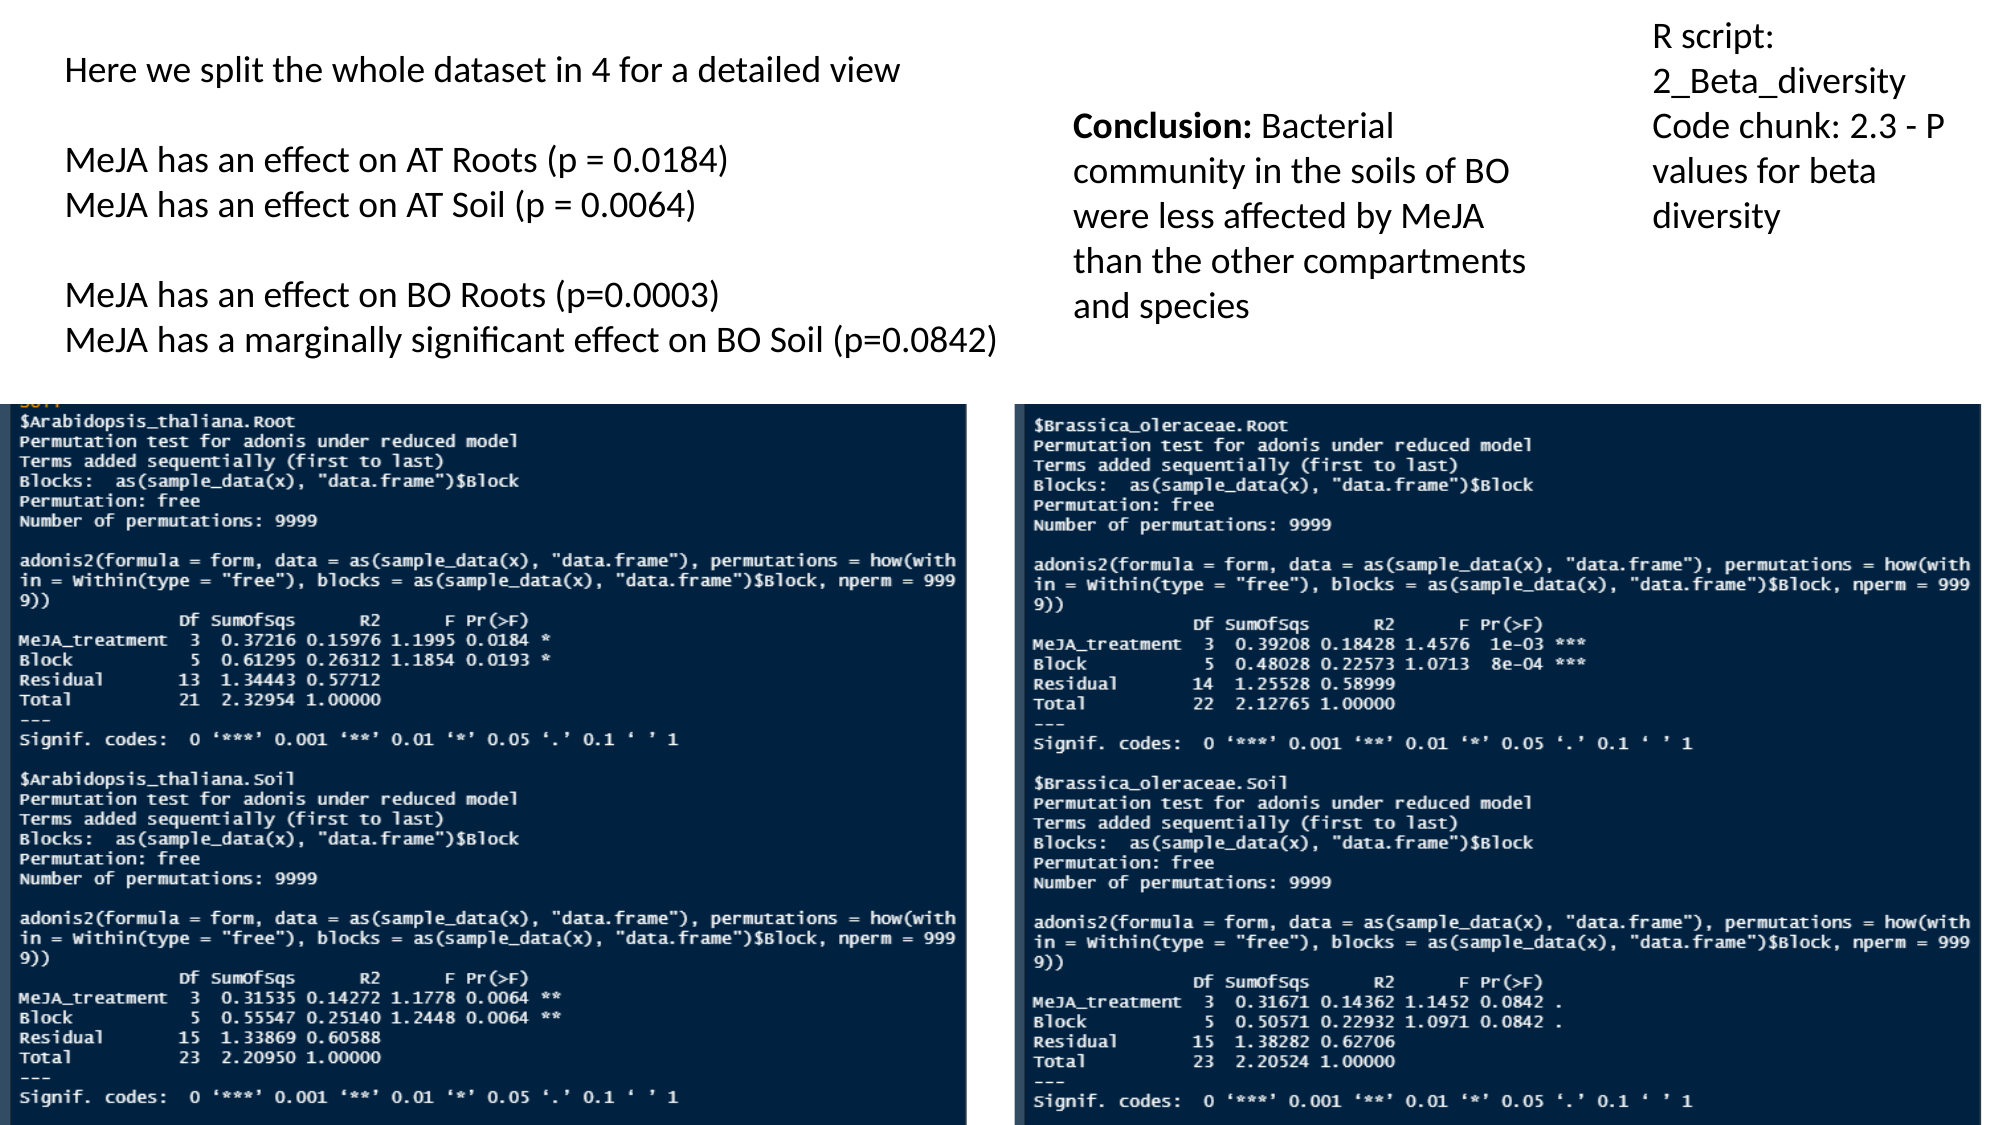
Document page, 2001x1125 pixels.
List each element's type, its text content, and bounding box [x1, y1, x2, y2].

picture [0, 404, 967, 1125]
text_box Conclusion: Bacterial community in the soils of BO were less affected by MeJA than the other compartments and species [1058, 93, 1567, 334]
text_box R script: 2_Beta_diversity Code chunk: 2.3 - P values for beta diversity [1637, 3, 1986, 243]
text_box Here we split the whole dataset in 4 for a detailed view MeJA has an effect on AT Roots (p = 0.0184) MeJA has an effect on AT Soil (p = 0.0064) MeJA has an effect on BO Roots (p=0.0003) MeJA has a marginally significant effect on BO Soil (p=0.0842) [49, 37, 1014, 503]
picture [1014, 404, 1982, 1125]
